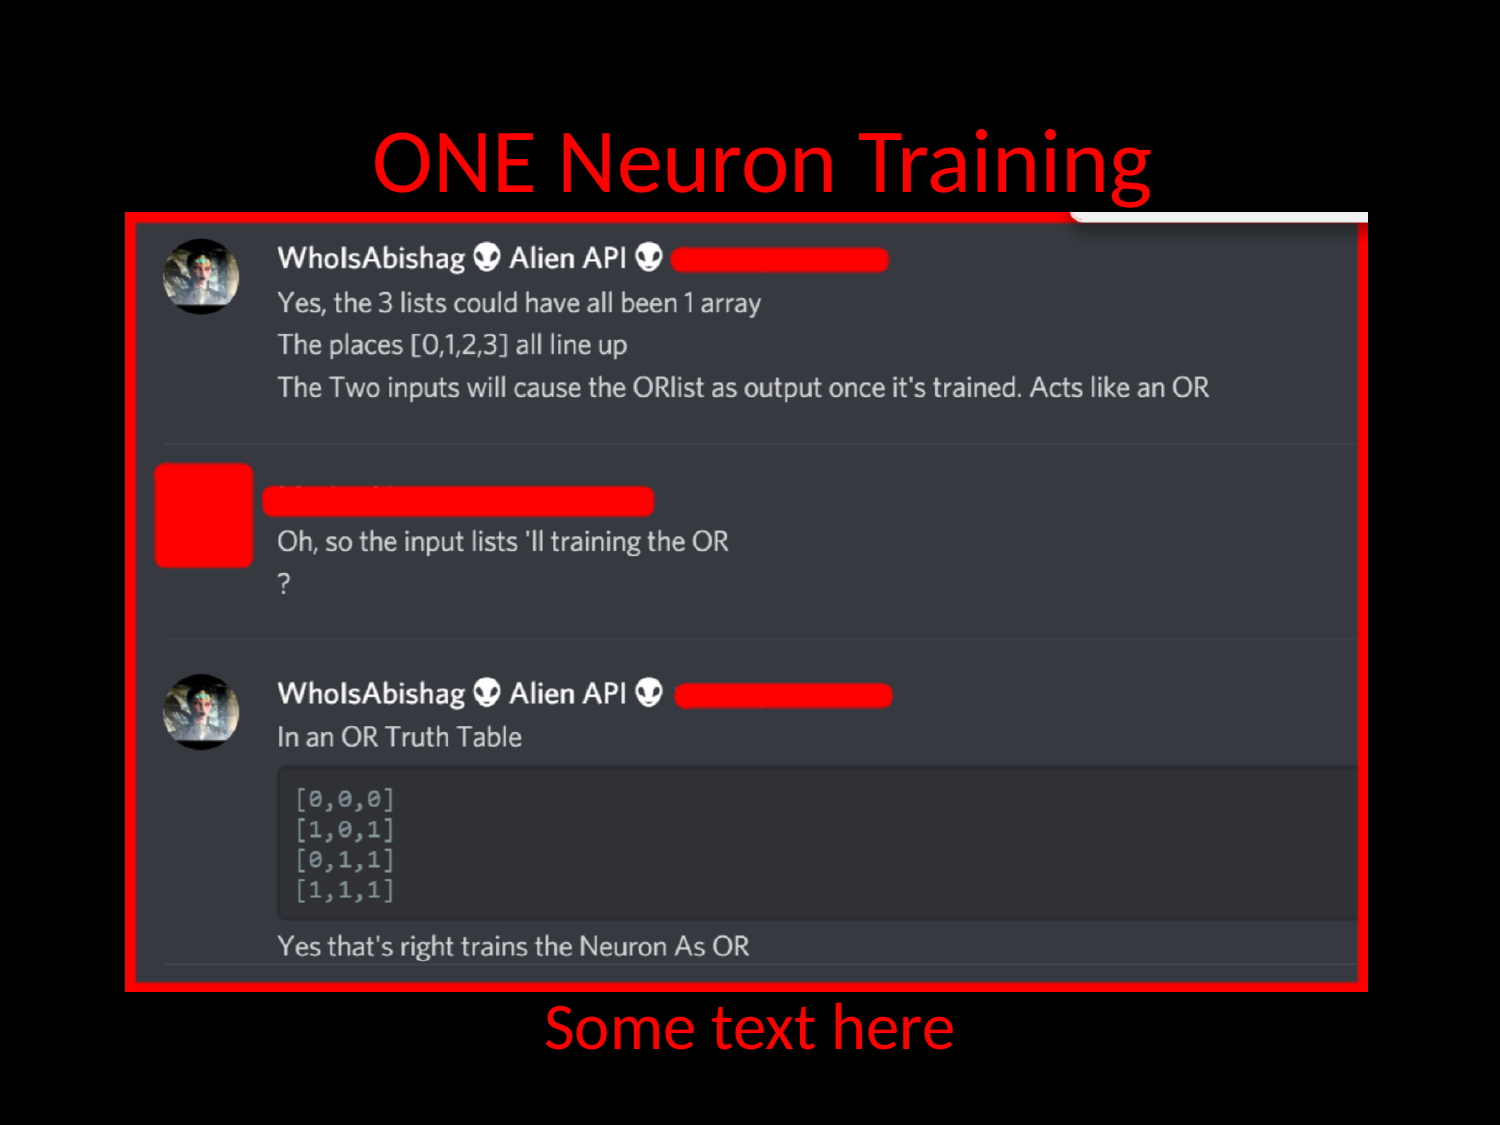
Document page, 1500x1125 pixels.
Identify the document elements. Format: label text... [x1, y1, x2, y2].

subtitle Some text here [225, 1000, 1275, 1100]
title ONE Neuron Training [126, 62, 1401, 250]
picture [124, 212, 1369, 993]
